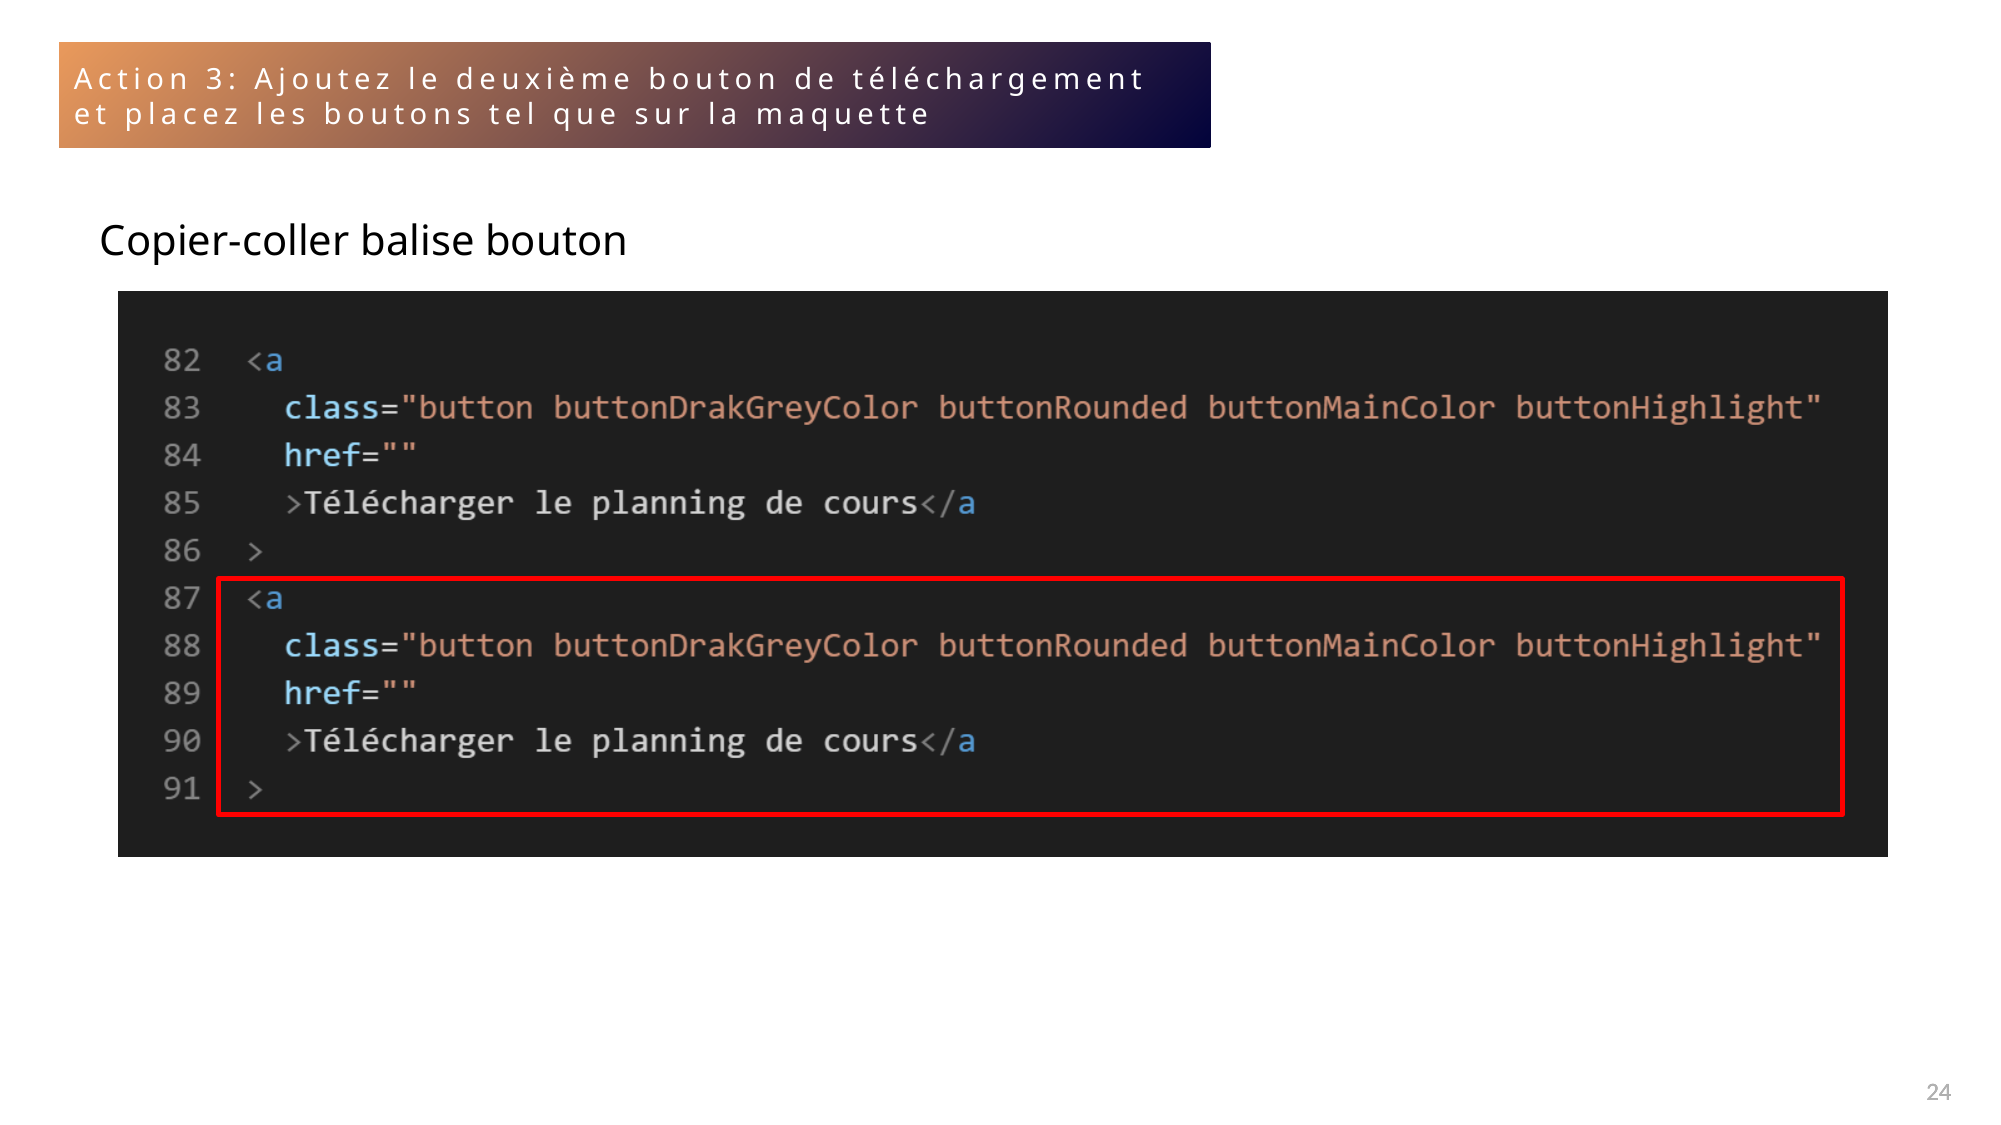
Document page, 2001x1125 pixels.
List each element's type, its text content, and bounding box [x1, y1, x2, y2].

text_box Action 3: Ajoutez le deuxième bouton de téléchargement et placez les boutons tel que sur la maquette [59, 42, 1211, 148]
list Copier-coller balise bouton [85, 206, 1299, 866]
slide_number 24 [1894, 1061, 1967, 1121]
picture [118, 291, 1888, 857]
